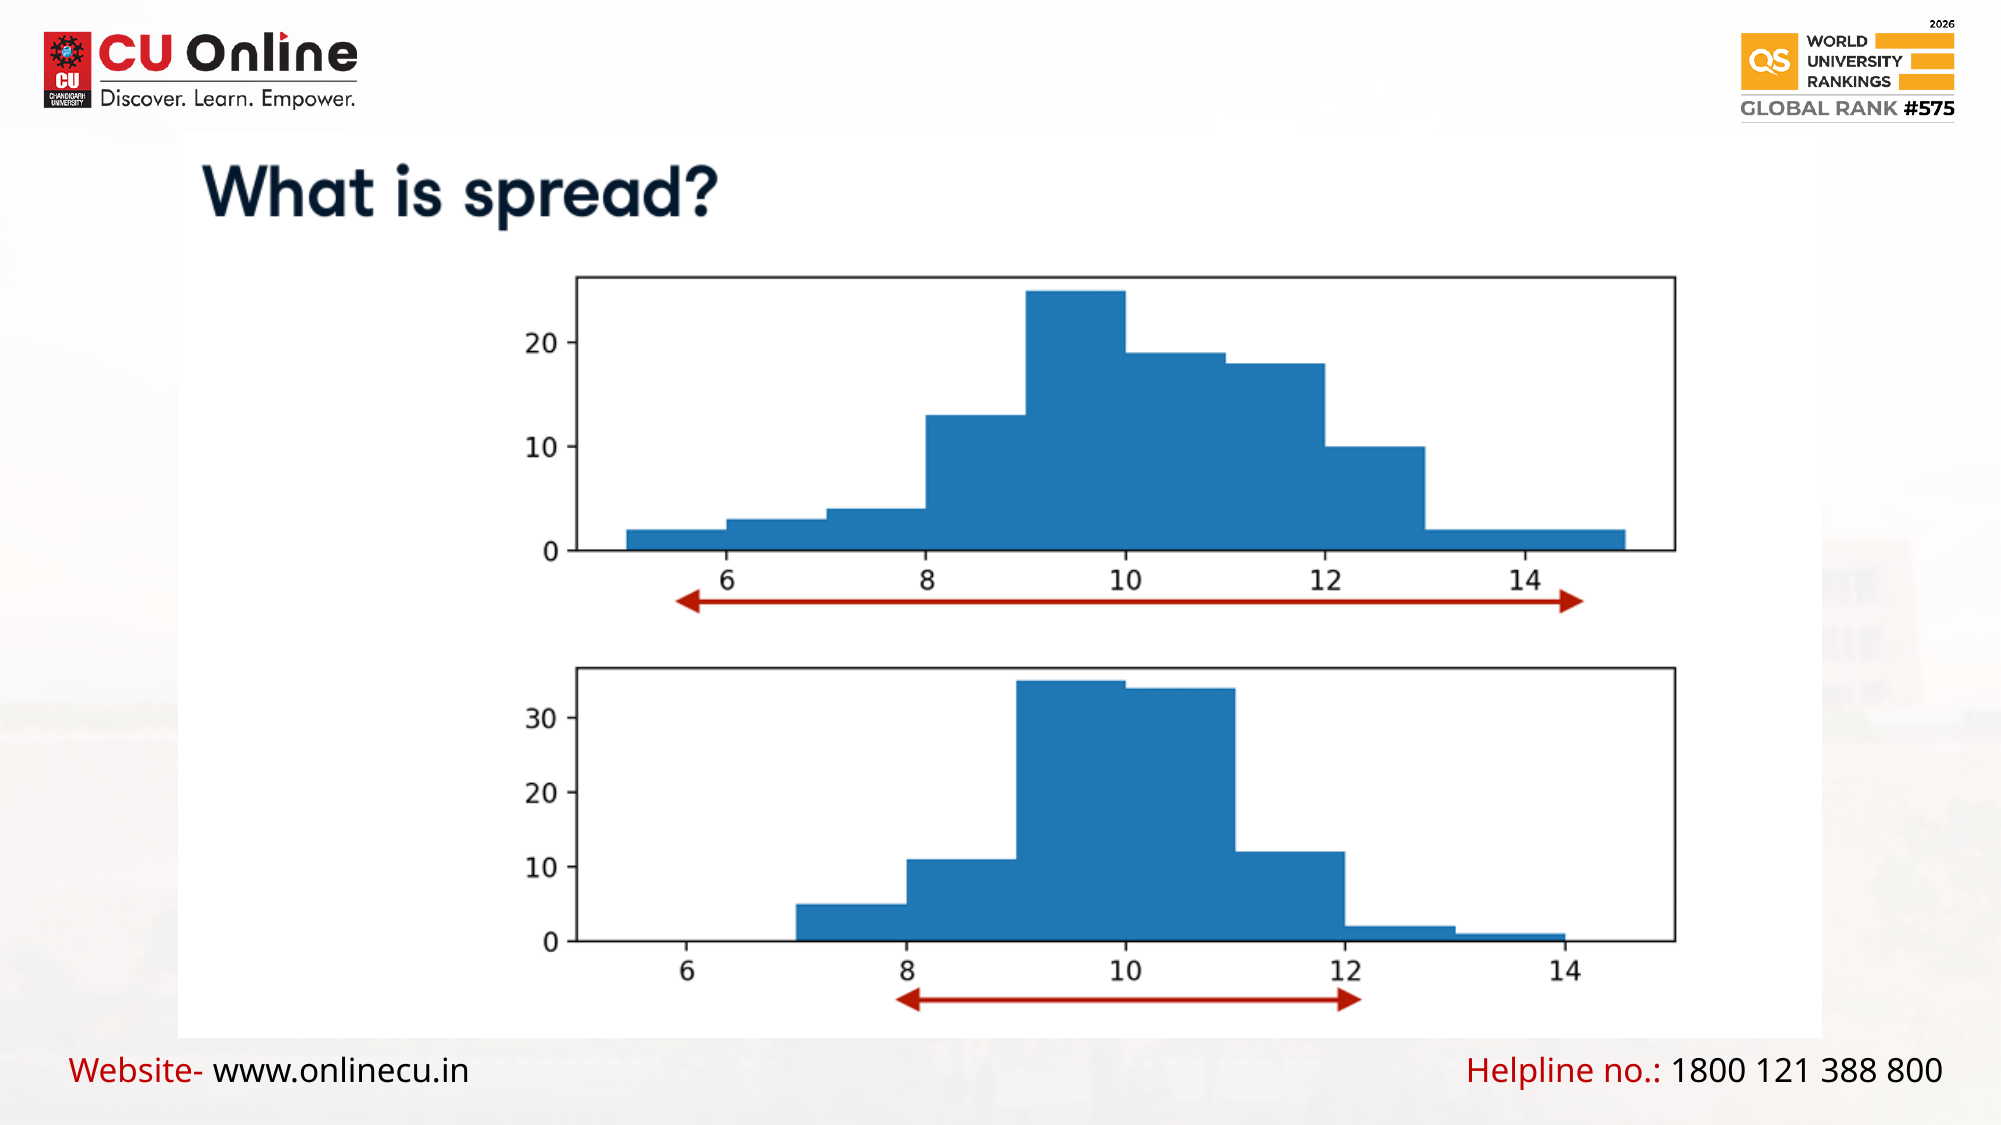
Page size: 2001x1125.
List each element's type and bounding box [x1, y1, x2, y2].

picture [178, 132, 1822, 1039]
picture [1673, 20, 2001, 123]
picture [43, 14, 429, 117]
